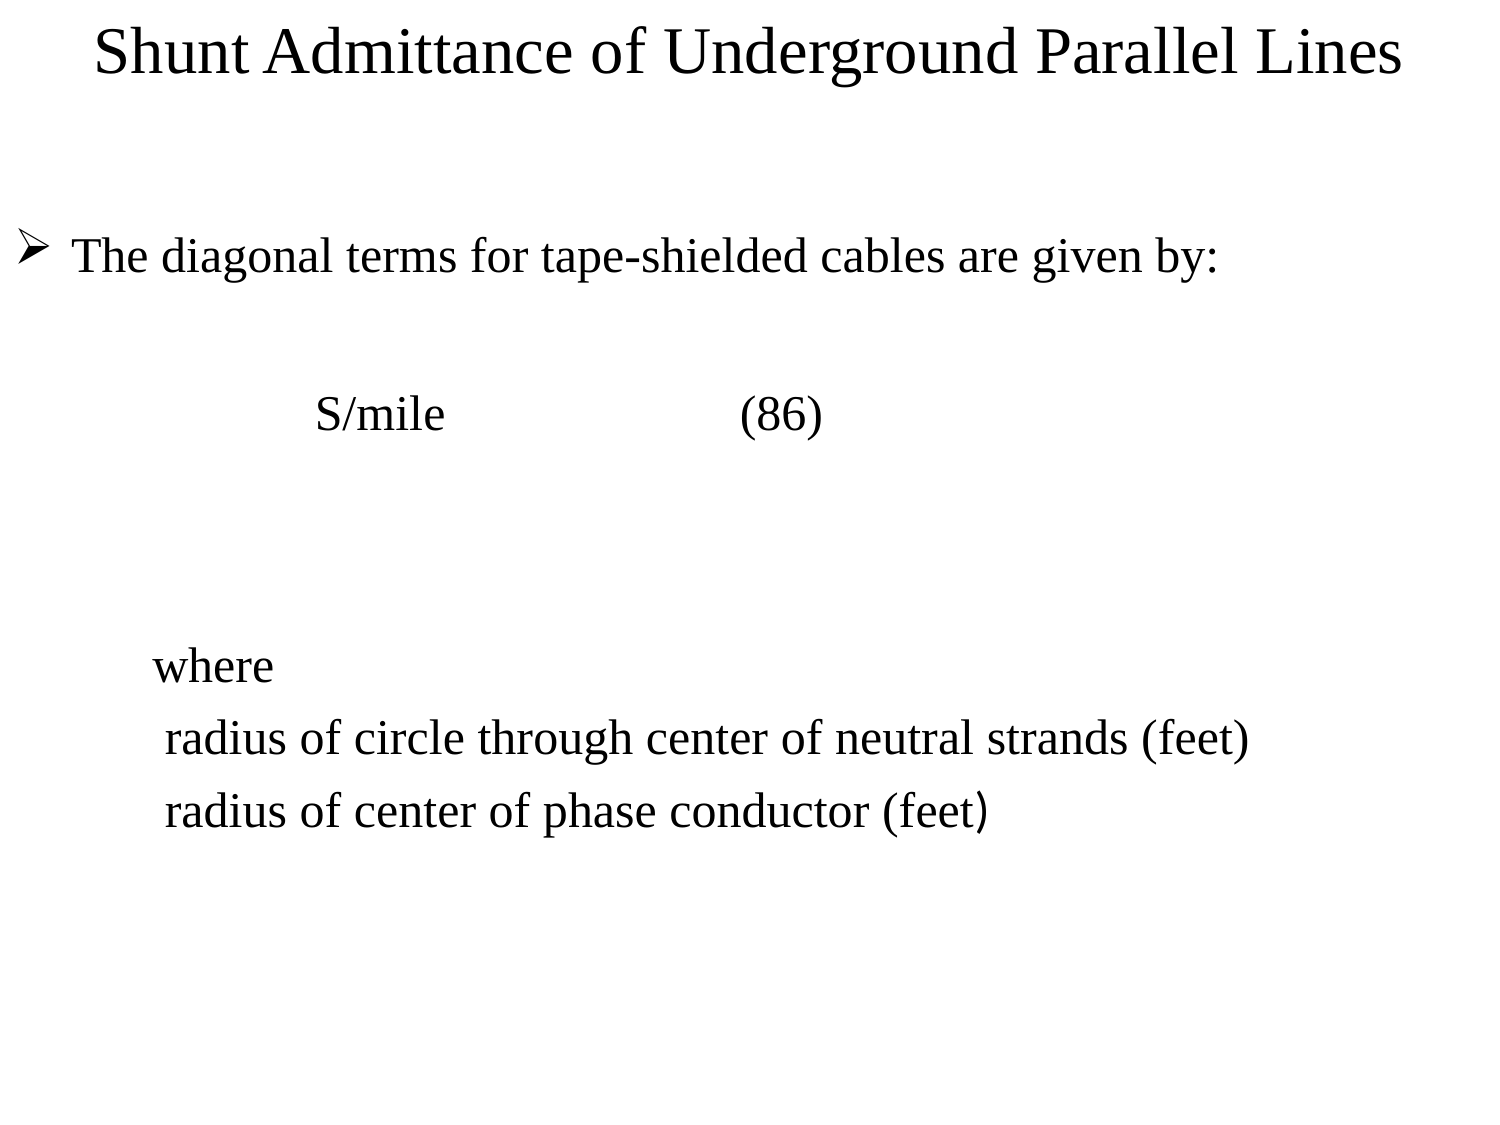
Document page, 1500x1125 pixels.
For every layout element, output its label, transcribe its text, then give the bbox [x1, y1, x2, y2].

text_box Shunt Admittance of Underground Parallel Lines [0, 0, 1500, 95]
text_box The diagonal terms for tape-shielded cables are given by: [0, 124, 1500, 470]
